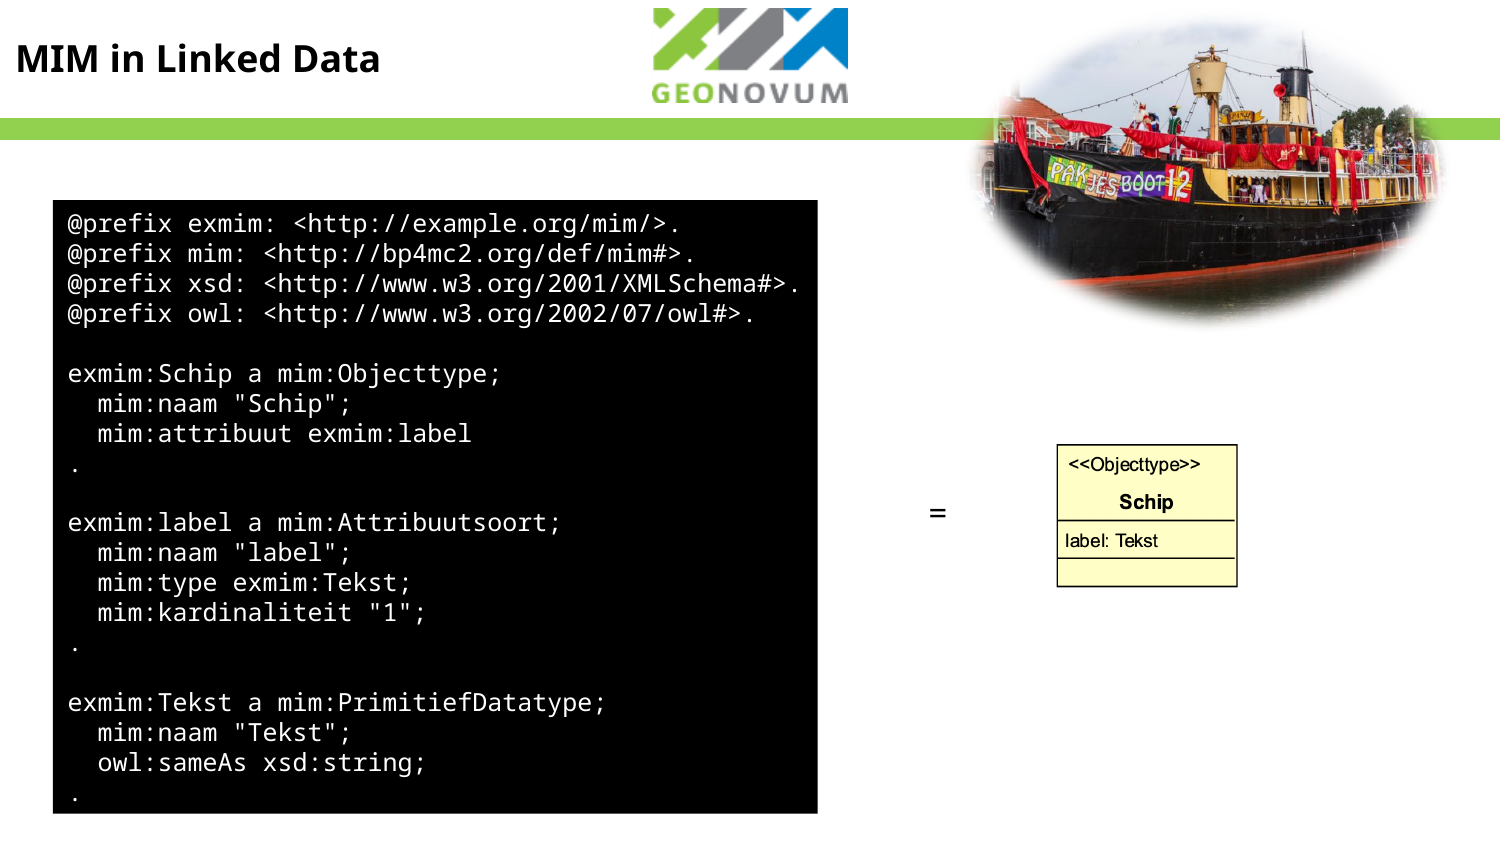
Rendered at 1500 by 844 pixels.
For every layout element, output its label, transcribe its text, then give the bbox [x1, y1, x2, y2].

picture [1033, 421, 1261, 610]
list MIM in Linked Data [0, 0, 621, 115]
picture [652, 8, 848, 103]
text_box @prefix exmim: <http://example.org/mim/>. @prefix mim: <http://bp4mc2.org/def/mim#>. @prefix xsd: <http://www.w3.org/2001/XMLSchema#>. @prefix owl: <http://www.w3.org/2002/07/owl#>. exmim:Schip a mim:Objecttype; mim:naam "Schip"; mim:attribuut exmim:label . exmim:label a mim:Attribuutsoort; mim:naam "label"; mim:type exmim:Tekst; mim:kardinaliteit "1"; . exmim:Tekst a mim:PrimitiefDatatype; mim:naam "Tekst"; owl:sameAs xsd:string; . [52, 200, 818, 814]
picture [962, 5, 1454, 334]
text_box = [913, 480, 963, 541]
